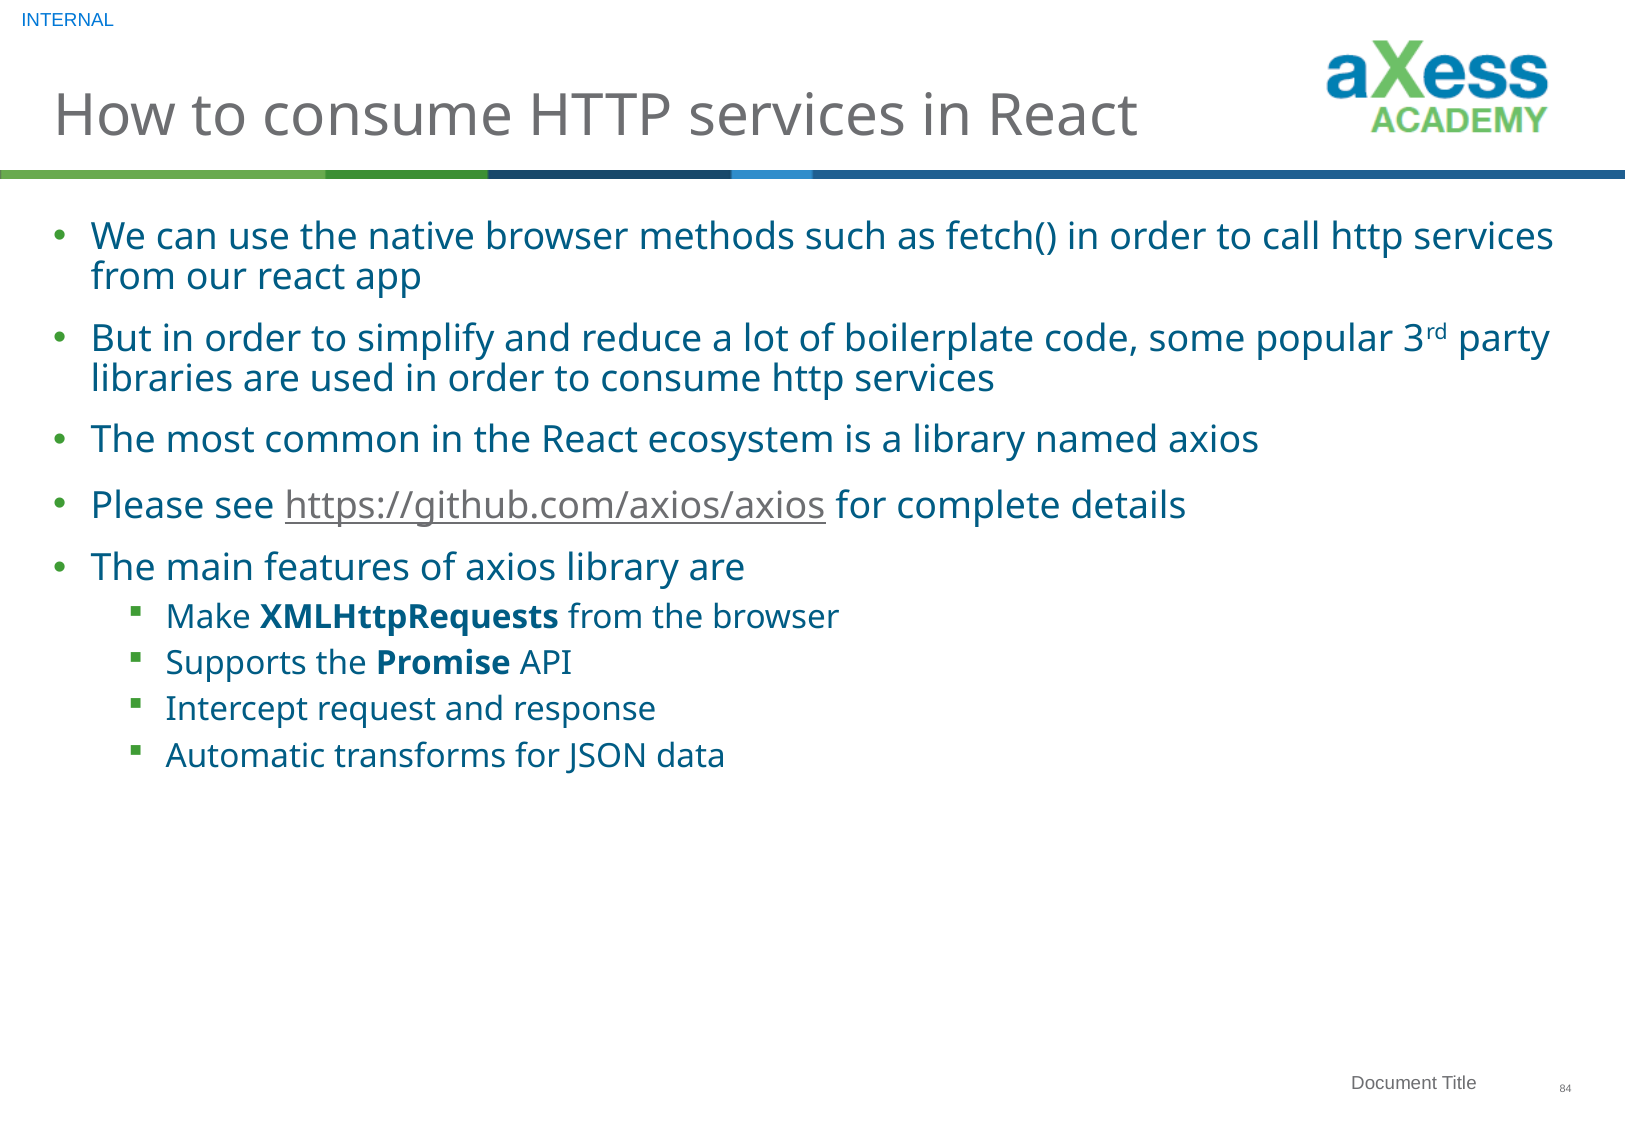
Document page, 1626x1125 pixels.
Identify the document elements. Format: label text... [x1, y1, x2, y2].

picture [1288, 30, 1574, 147]
picture [0, 170, 1625, 179]
title How to consume HTTP services in React [53, 32, 1573, 148]
list We can use the native browser methods such as fetch() in order to call http services from our react app But in order to simplify and reduce a lot of boilerplate code, some popular 3rd party libraries are used in order to consume http services The most common in the React ecosystem is a library named axios Please see https://github.com/axios/axios for complete details The main features of axios library are Make XMLHttpRequests from the browser Supports the Promise API Intercept request and response Automatic transforms for JSON data [53, 217, 1573, 1013]
